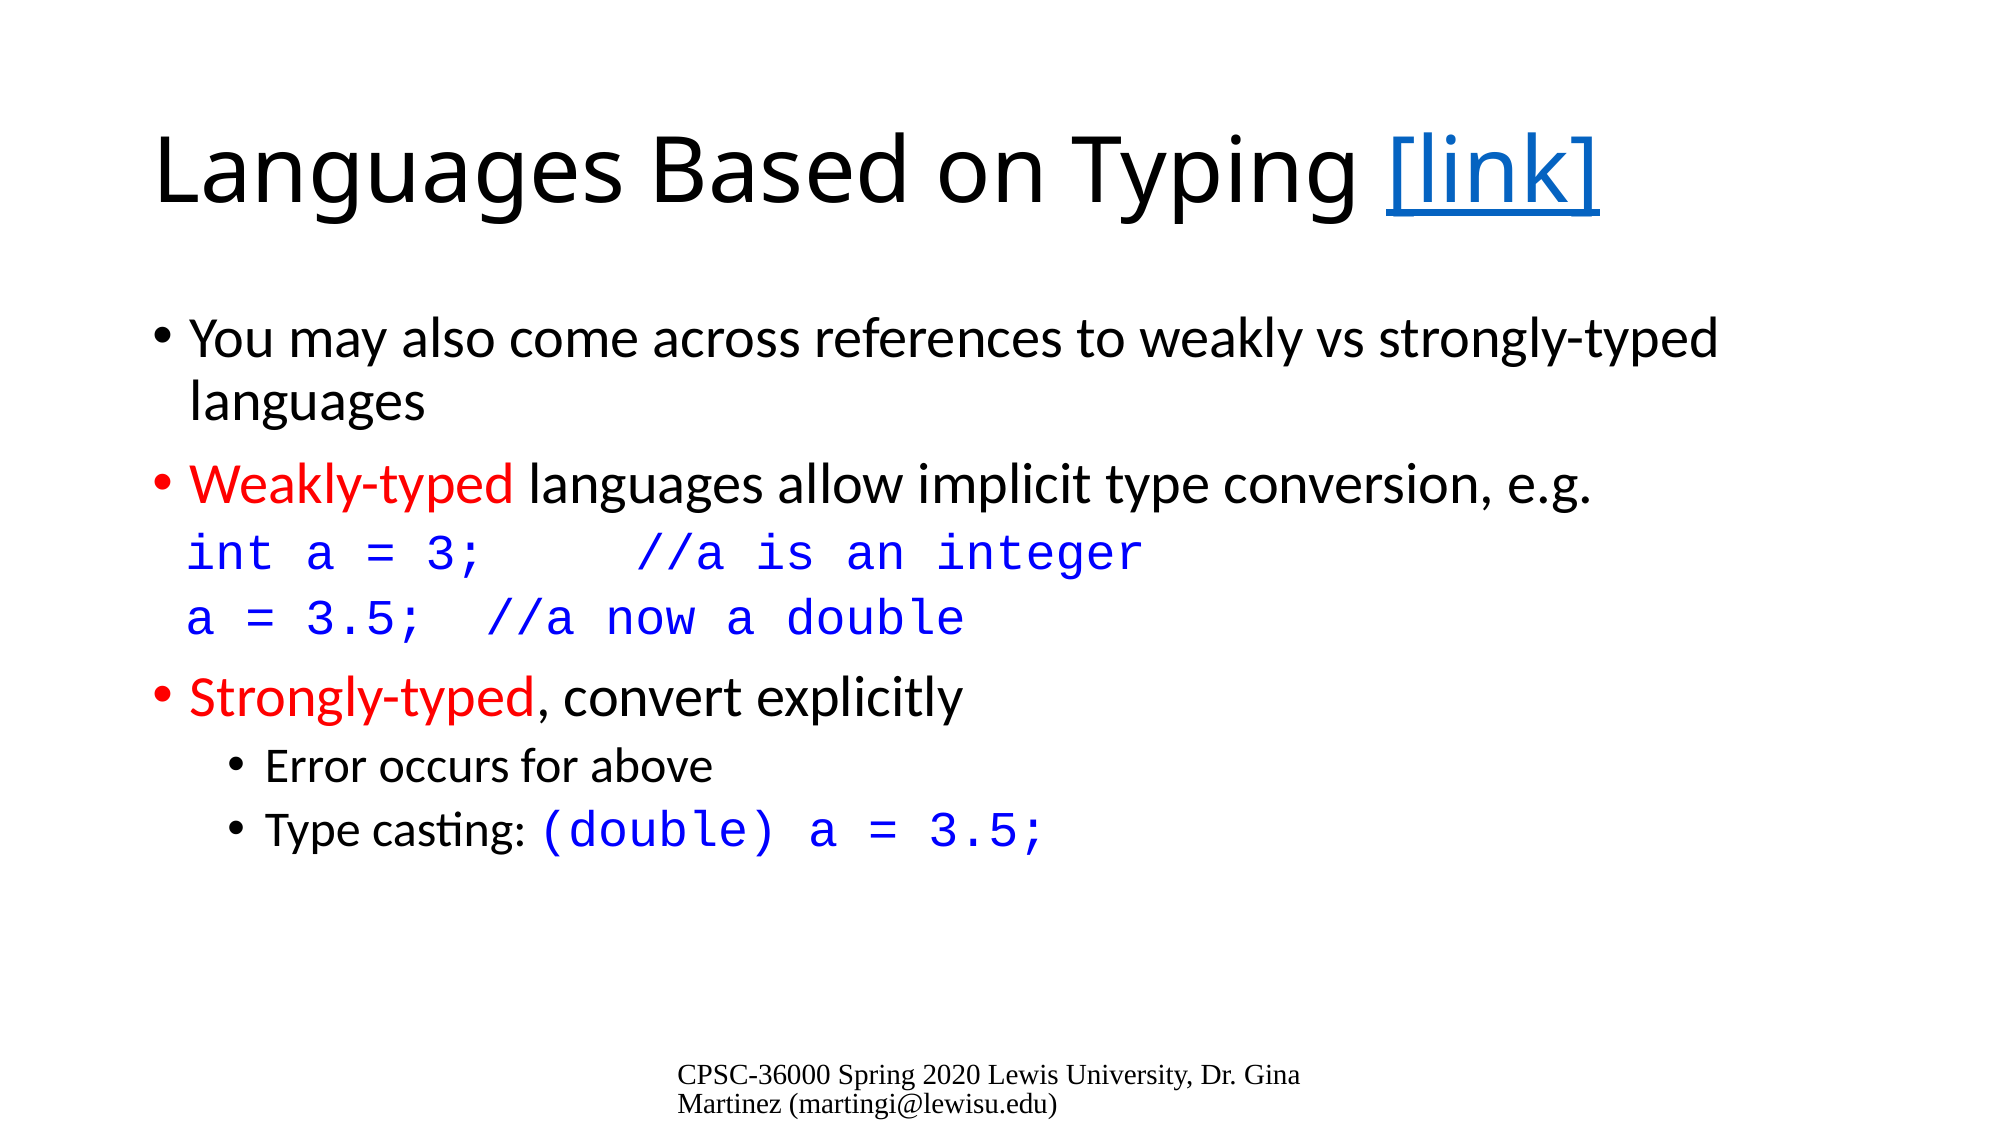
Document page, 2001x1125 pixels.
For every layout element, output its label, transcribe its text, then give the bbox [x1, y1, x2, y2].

list You may also come across references to weakly vs strongly-typed languages Weakly-typed languages allow implicit type conversion, e.g. int a = 3; //a is an integer a = 3.5; //a now a double Strongly-typed, convert explicitly Error occurs for above Type casting: (double) a = 3.5; [137, 299, 1863, 1014]
footer CPSC-36000 Spring 2020 Lewis University, Dr. Gina Martinez (martingi@lewisu.edu) [662, 1042, 1338, 1103]
title Languages Based on Typing [link] [137, 59, 1863, 278]
